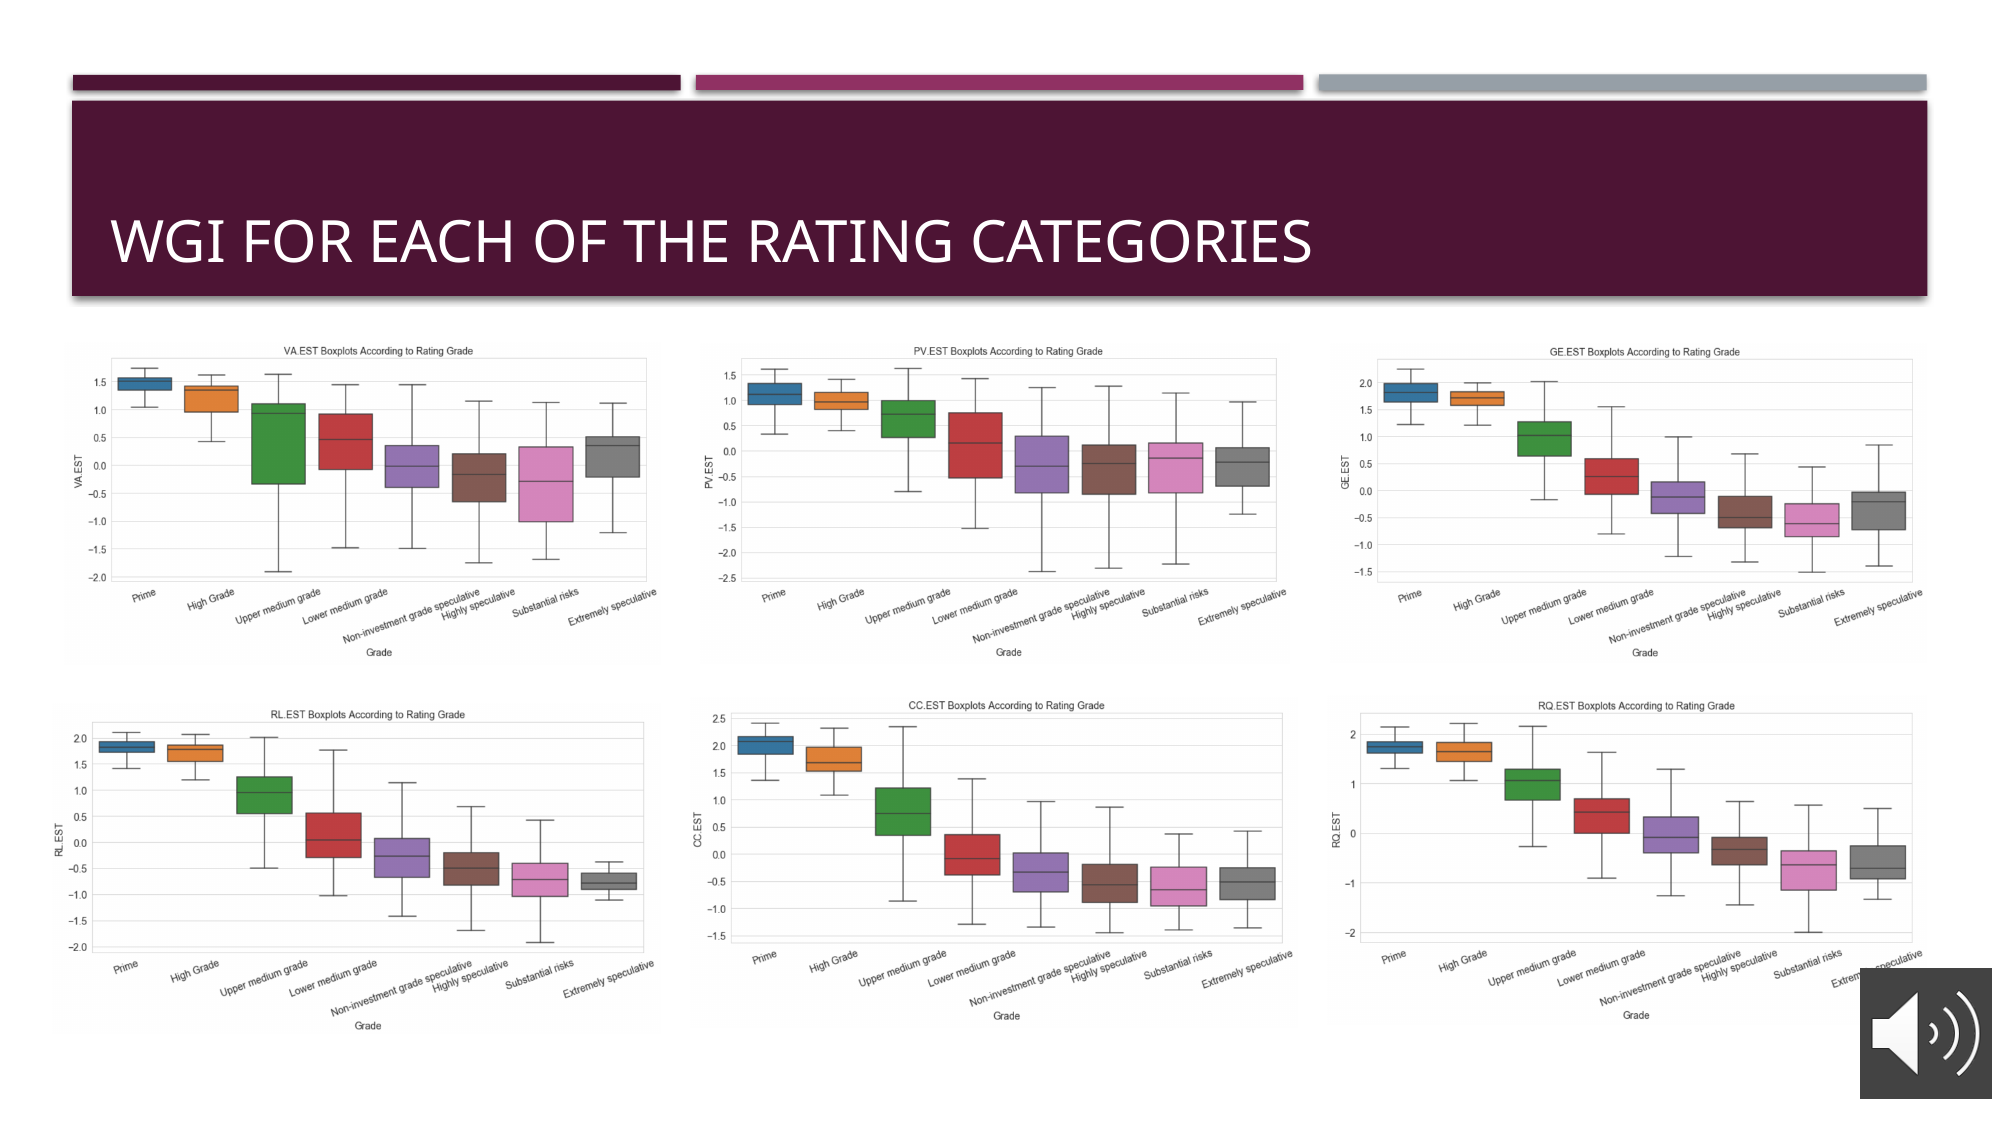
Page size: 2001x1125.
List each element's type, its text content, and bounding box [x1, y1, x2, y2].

picture [690, 696, 1299, 1029]
picture [700, 342, 1291, 664]
picture [52, 702, 661, 1034]
picture [1329, 342, 1927, 664]
picture [1327, 694, 1994, 1101]
picture [64, 341, 661, 665]
title WGI for each of the rating categories [95, 115, 1905, 282]
